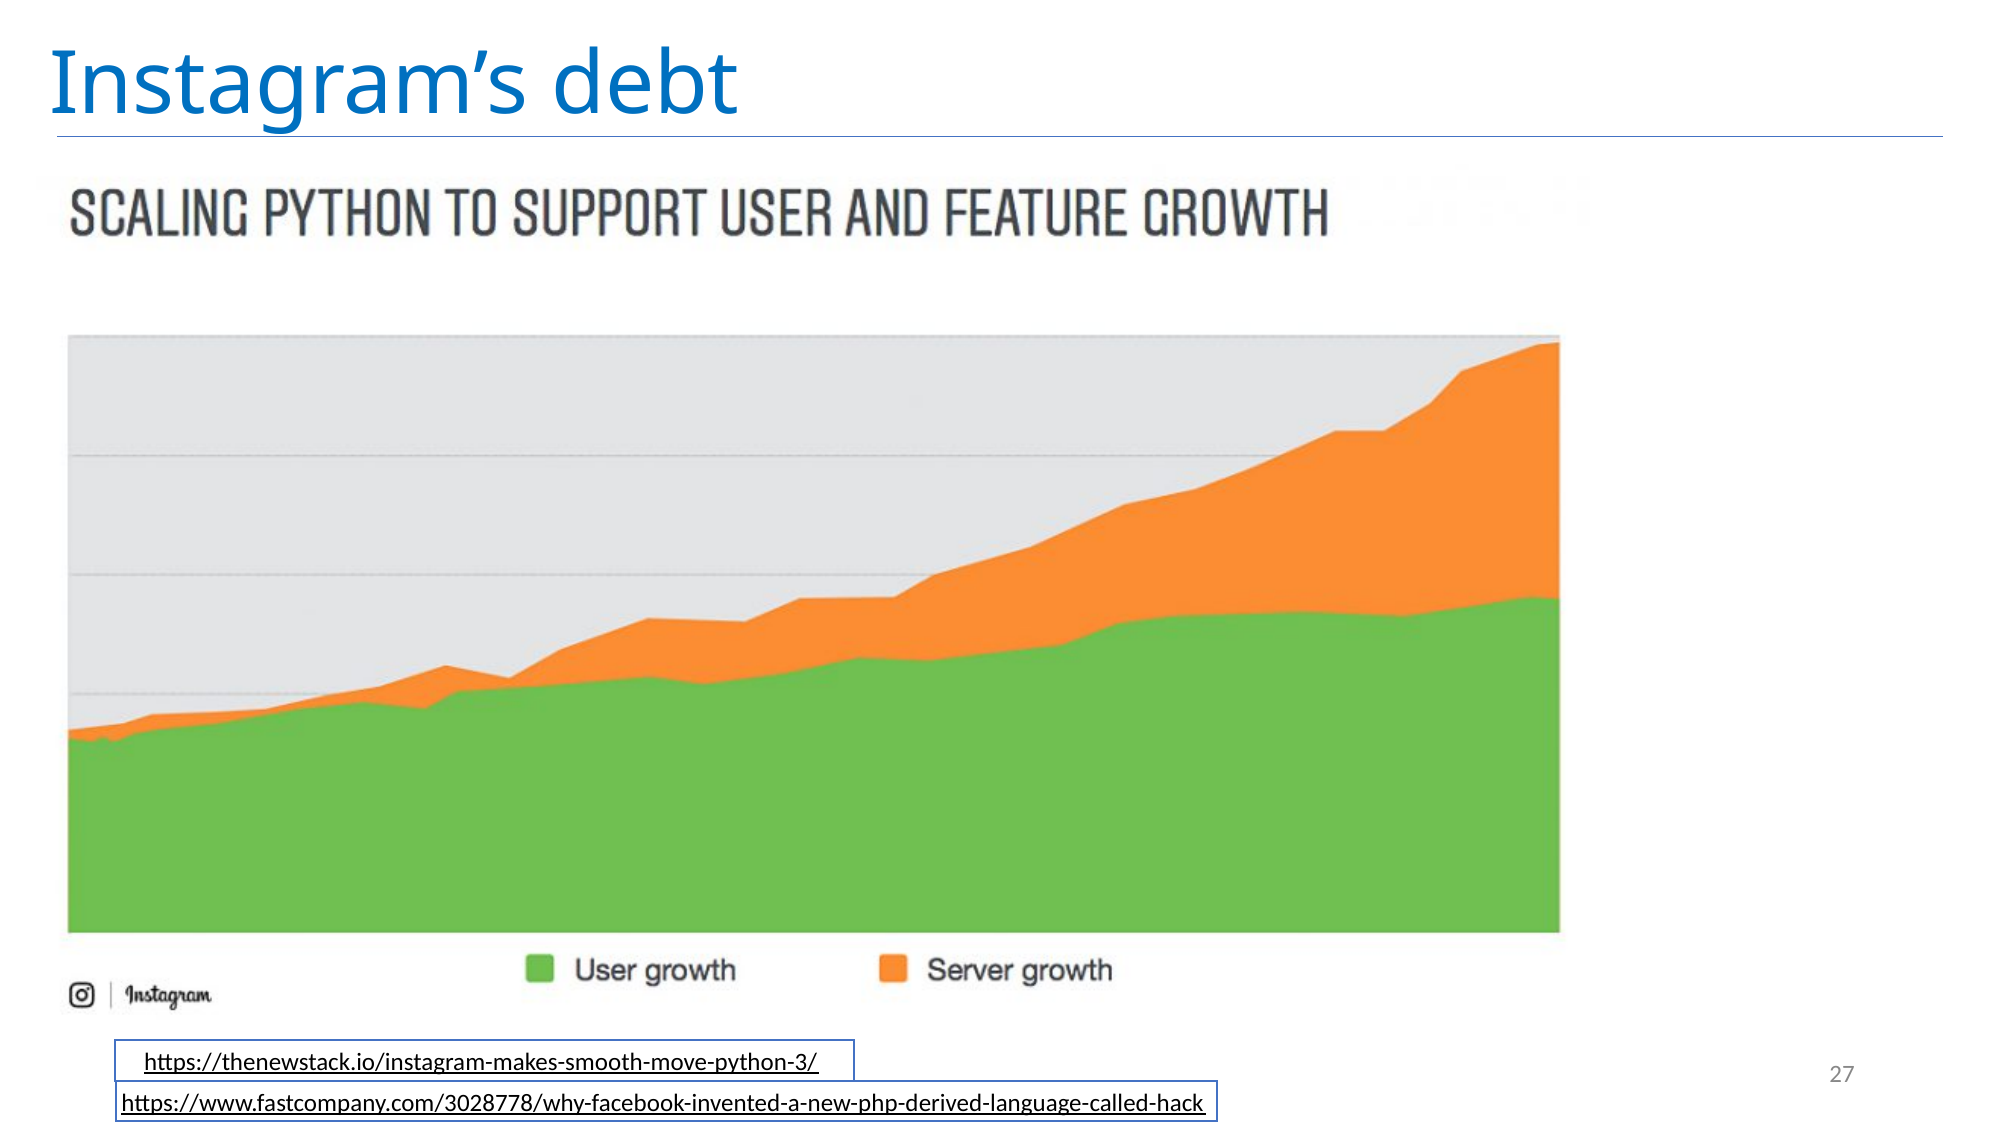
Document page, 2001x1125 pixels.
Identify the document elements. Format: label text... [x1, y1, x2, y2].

text_box https://thenewstack.io/instagram-makes-smooth-move-python-3/ [114, 1040, 854, 1081]
picture [36, 152, 1590, 1027]
title Instagram’s debt [41, 0, 2000, 141]
slide_number 27 [1819, 1051, 1863, 1094]
text_box https://www.fastcompany.com/3028778/why-facebook-invented-a-new-php-derived-language-called-hack [116, 1081, 1217, 1122]
